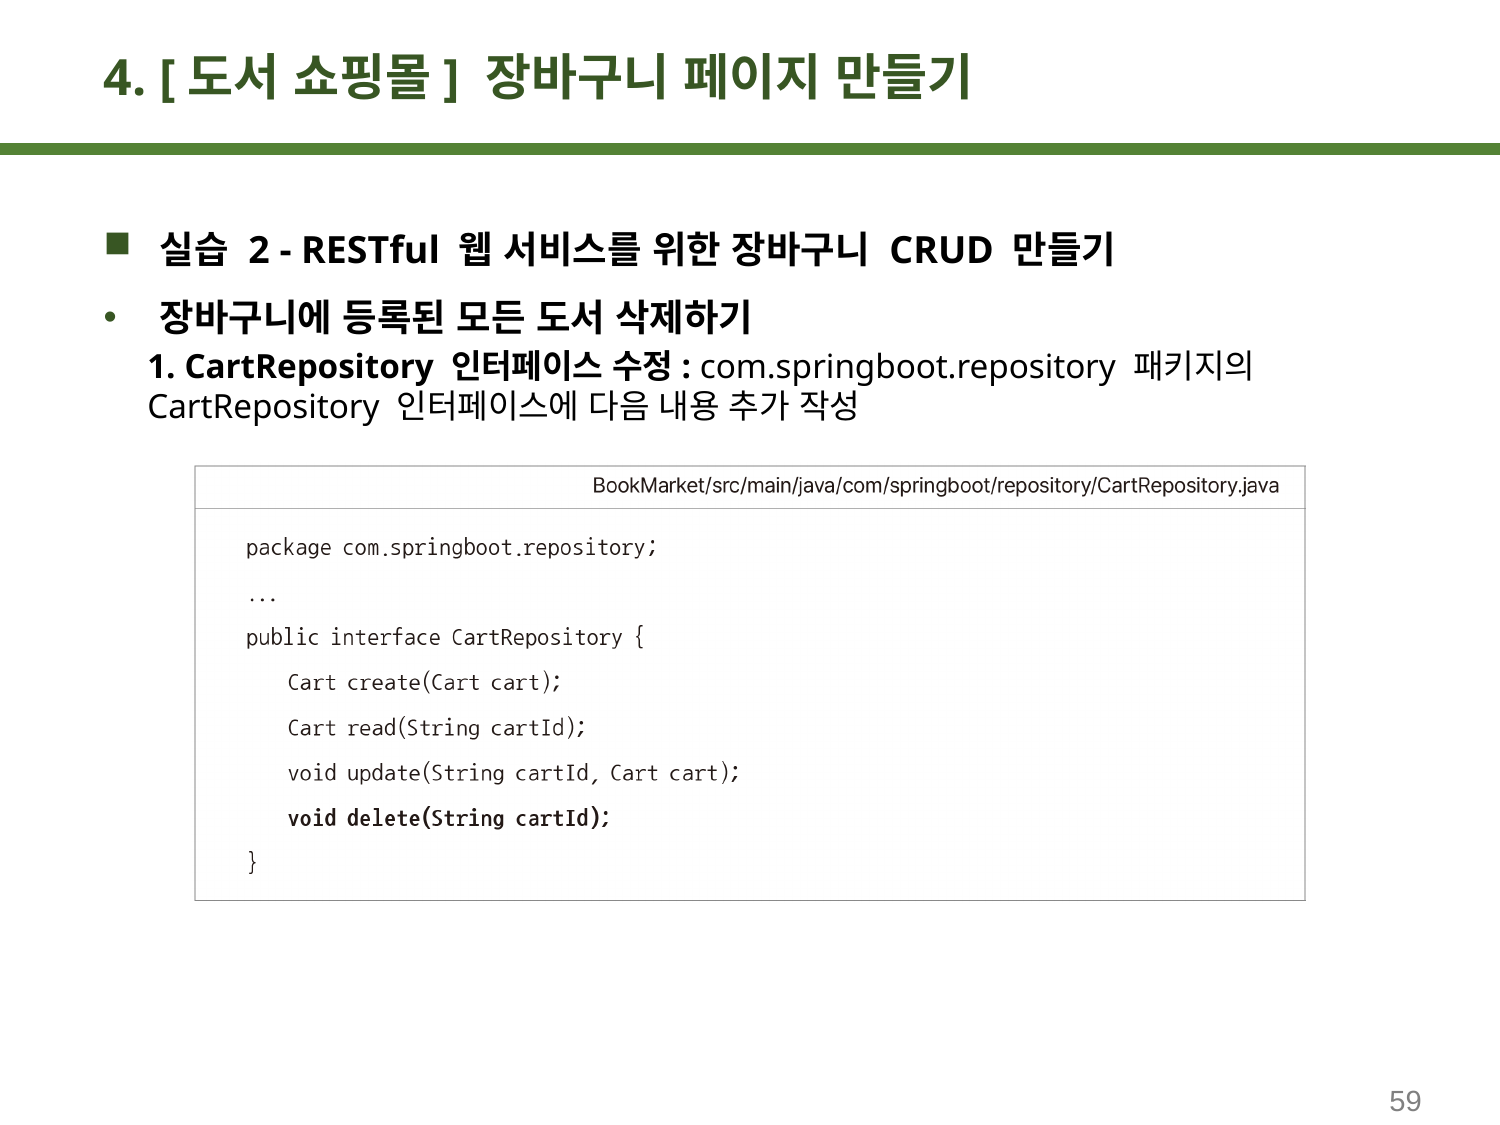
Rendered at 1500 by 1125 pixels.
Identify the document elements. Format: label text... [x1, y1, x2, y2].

title 4. [도서 쇼핑몰] 장바구니 페이지 만들기 [88, 30, 1447, 121]
picture [191, 461, 1309, 904]
list 실습 2 - RESTful 웹 서비스를 위한 장바구니 CRUD 만들기 장바구니에 등록된 모든 도서 삭제하기 1. CartRepository 인터페이스 수정: com.springboot.repository 패키지의 CartRepository 인터페이스에 다음 내용 추가 작성 [88, 196, 1423, 1083]
